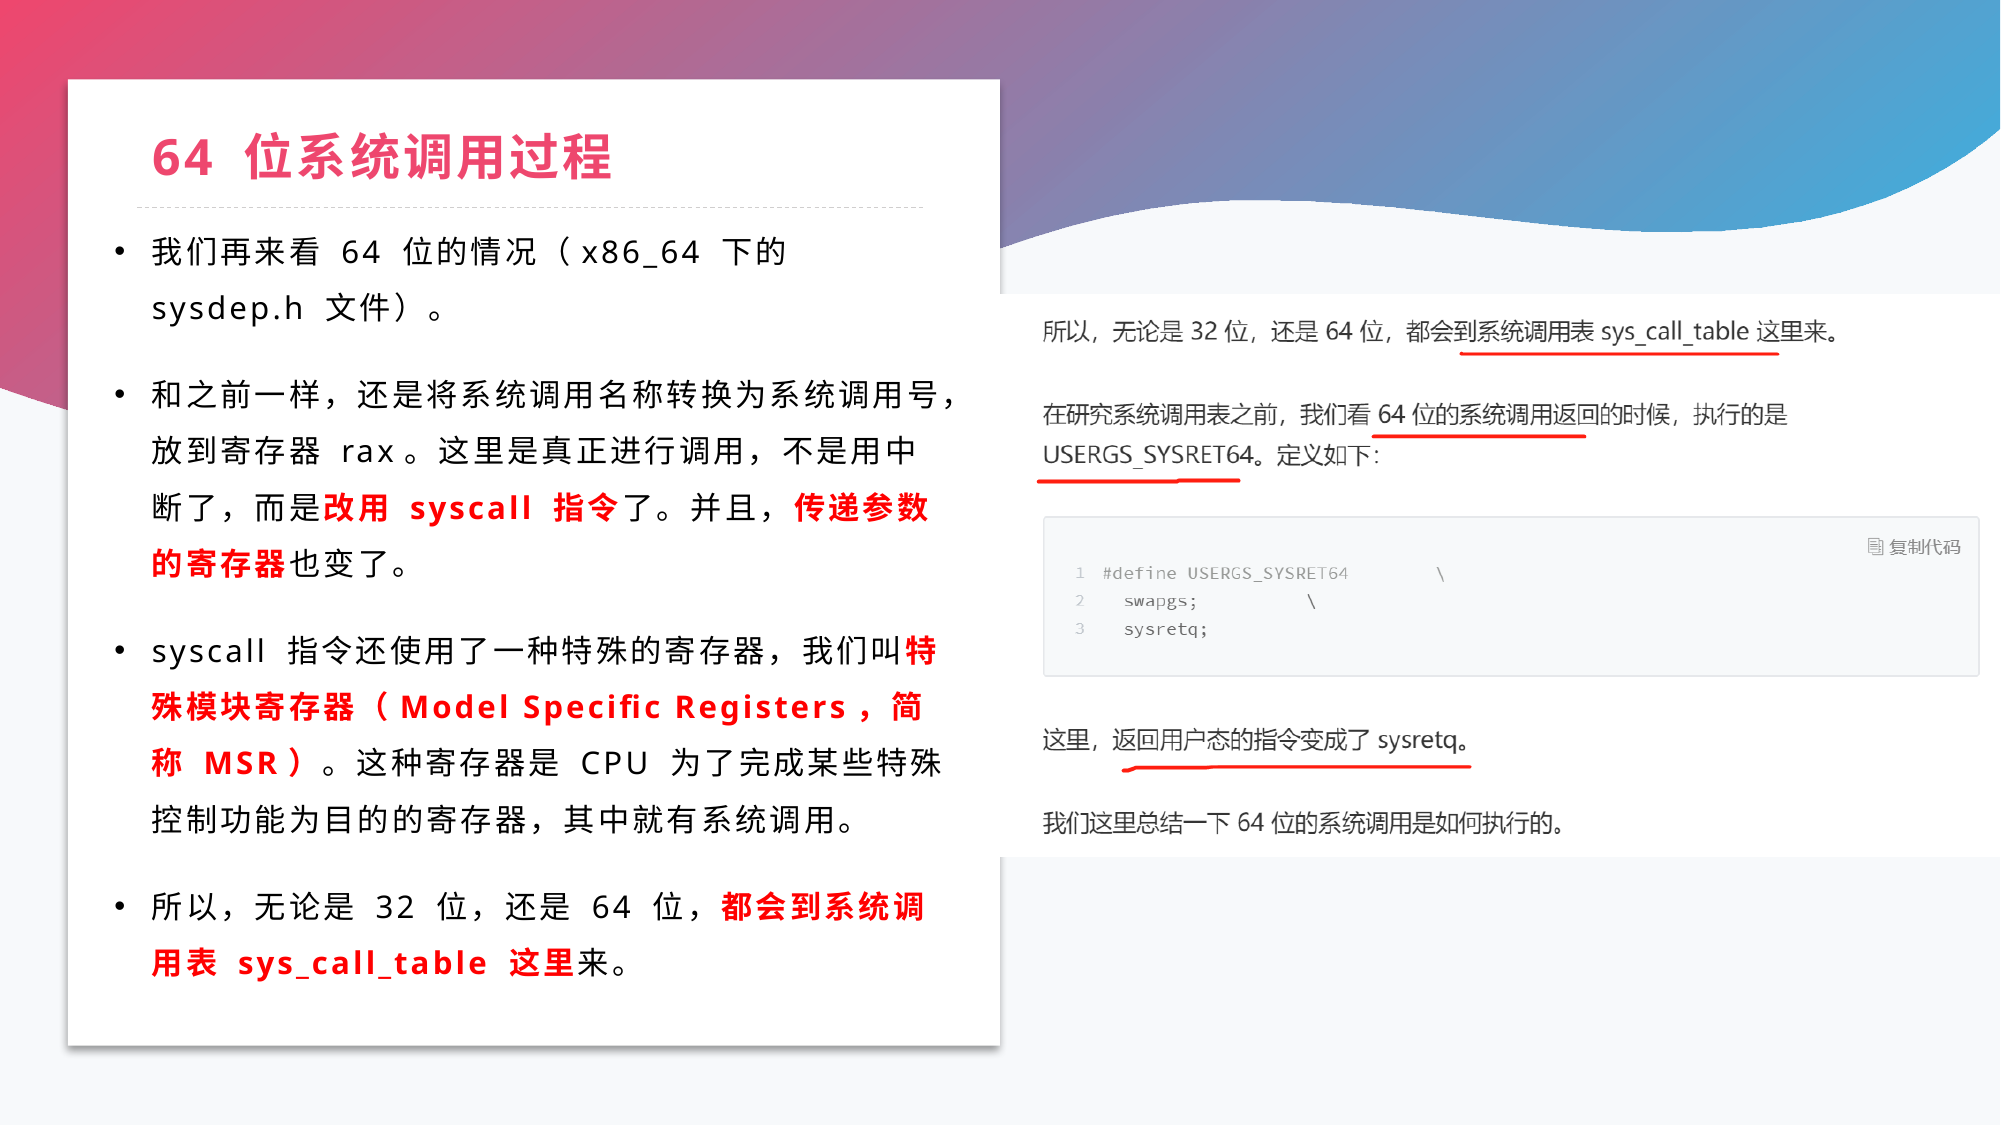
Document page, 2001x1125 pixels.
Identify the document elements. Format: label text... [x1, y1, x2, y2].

picture [999, 294, 2000, 857]
list 我们再来看 64 位的情况（x86_64 下的 sysdep.h 文件）。 和之前一样，还是将系统调用名称转换为系统调用号，放到寄存器 rax。这里是真正进行调用，不是用中断了，而是改用 syscall 指令了。并且，传递参数的寄存器也变了。 syscall 指令还使用了一种特殊的寄存器，我们叫特殊模块寄存器（Model Specific Registers，简称 MSR）。这种寄存器是 CPU 为了完成某些特殊控制功能为目的的寄存器，其中就有系统调用。 所以，无论是 32 位，还是 64 位，都会到系统调用表 sys_call_table 这里来。 [99, 205, 962, 1012]
title 64 位系统调用过程 [137, 111, 924, 208]
